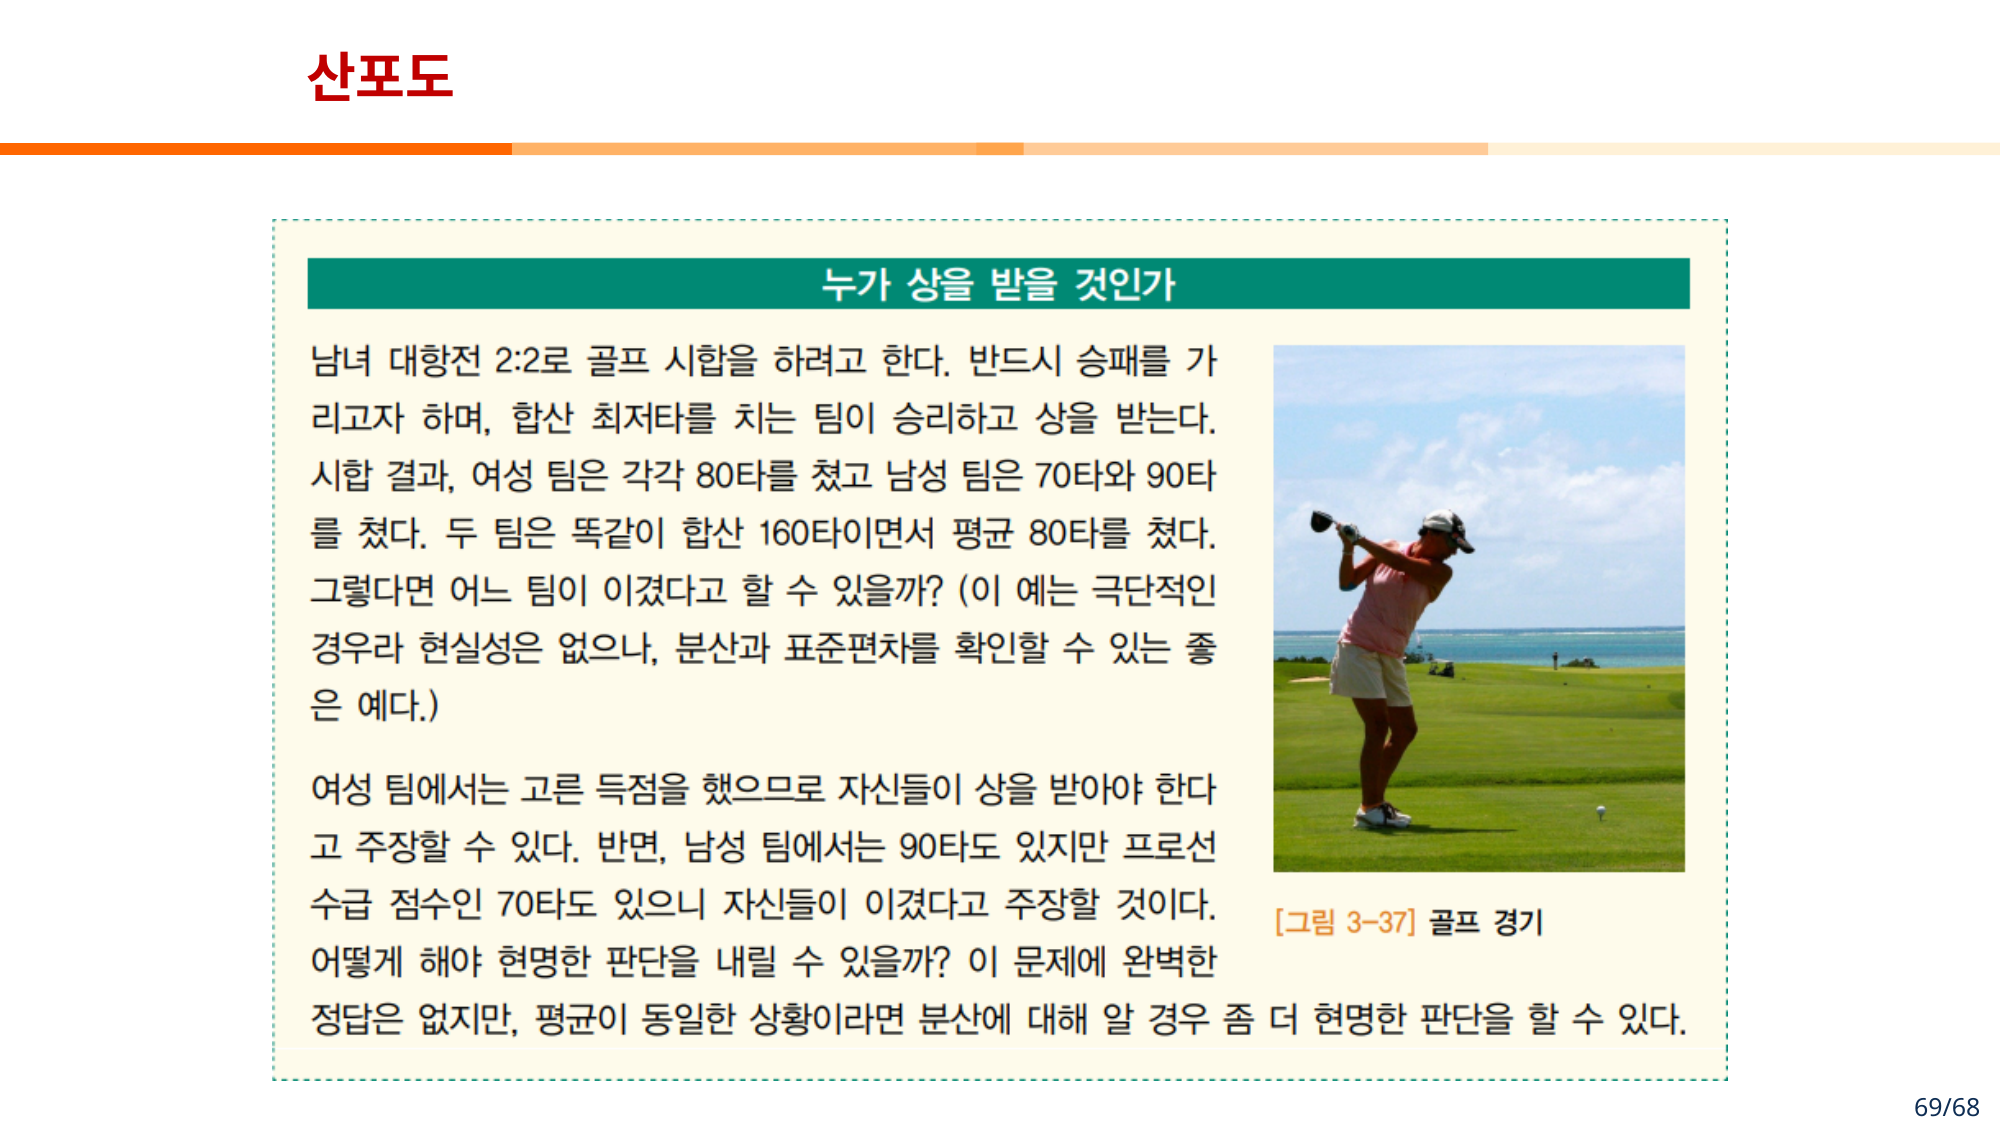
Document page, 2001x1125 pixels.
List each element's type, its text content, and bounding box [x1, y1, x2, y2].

title 산포도 [291, 31, 1532, 122]
picture [271, 219, 1728, 1081]
